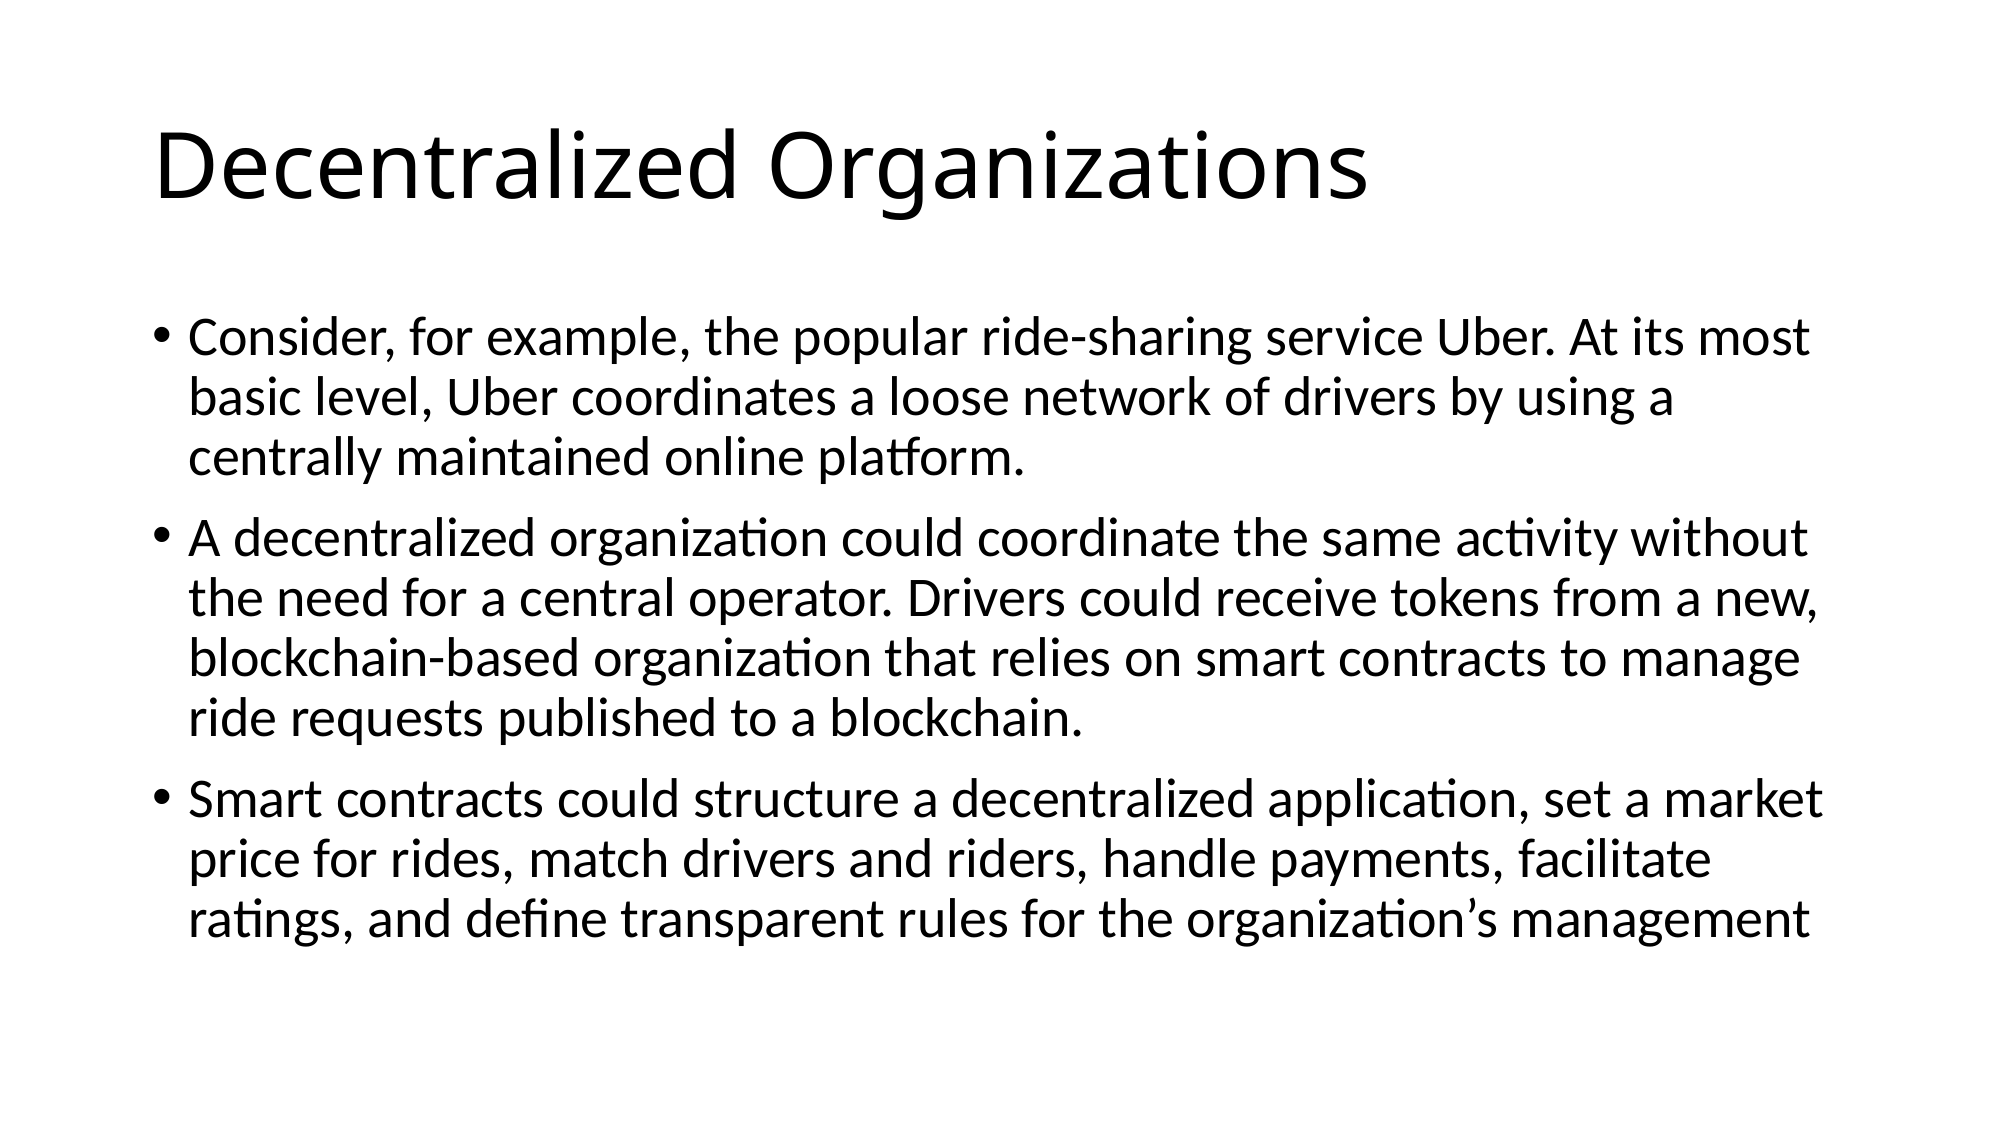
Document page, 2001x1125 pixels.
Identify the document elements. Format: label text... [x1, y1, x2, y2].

list Consider, for example, the popular ride-sharing service Uber. At its most basic level, Uber coordinates a loose network of drivers by using a centrally maintained online platform. A decentralized organization could coordinate the same activity without the need for a central operator. Drivers could receive tokens from a new, blockchain-based organization that relies on smart contracts to manage ride requests published to a blockchain. Smart contracts could structure a decentralized application, set a market price for rides, match drivers and riders, handle payments, facilitate ratings, and define transparent rules for the organization’s management [137, 299, 1863, 1014]
title Decentralized Organizations [137, 59, 1863, 278]
